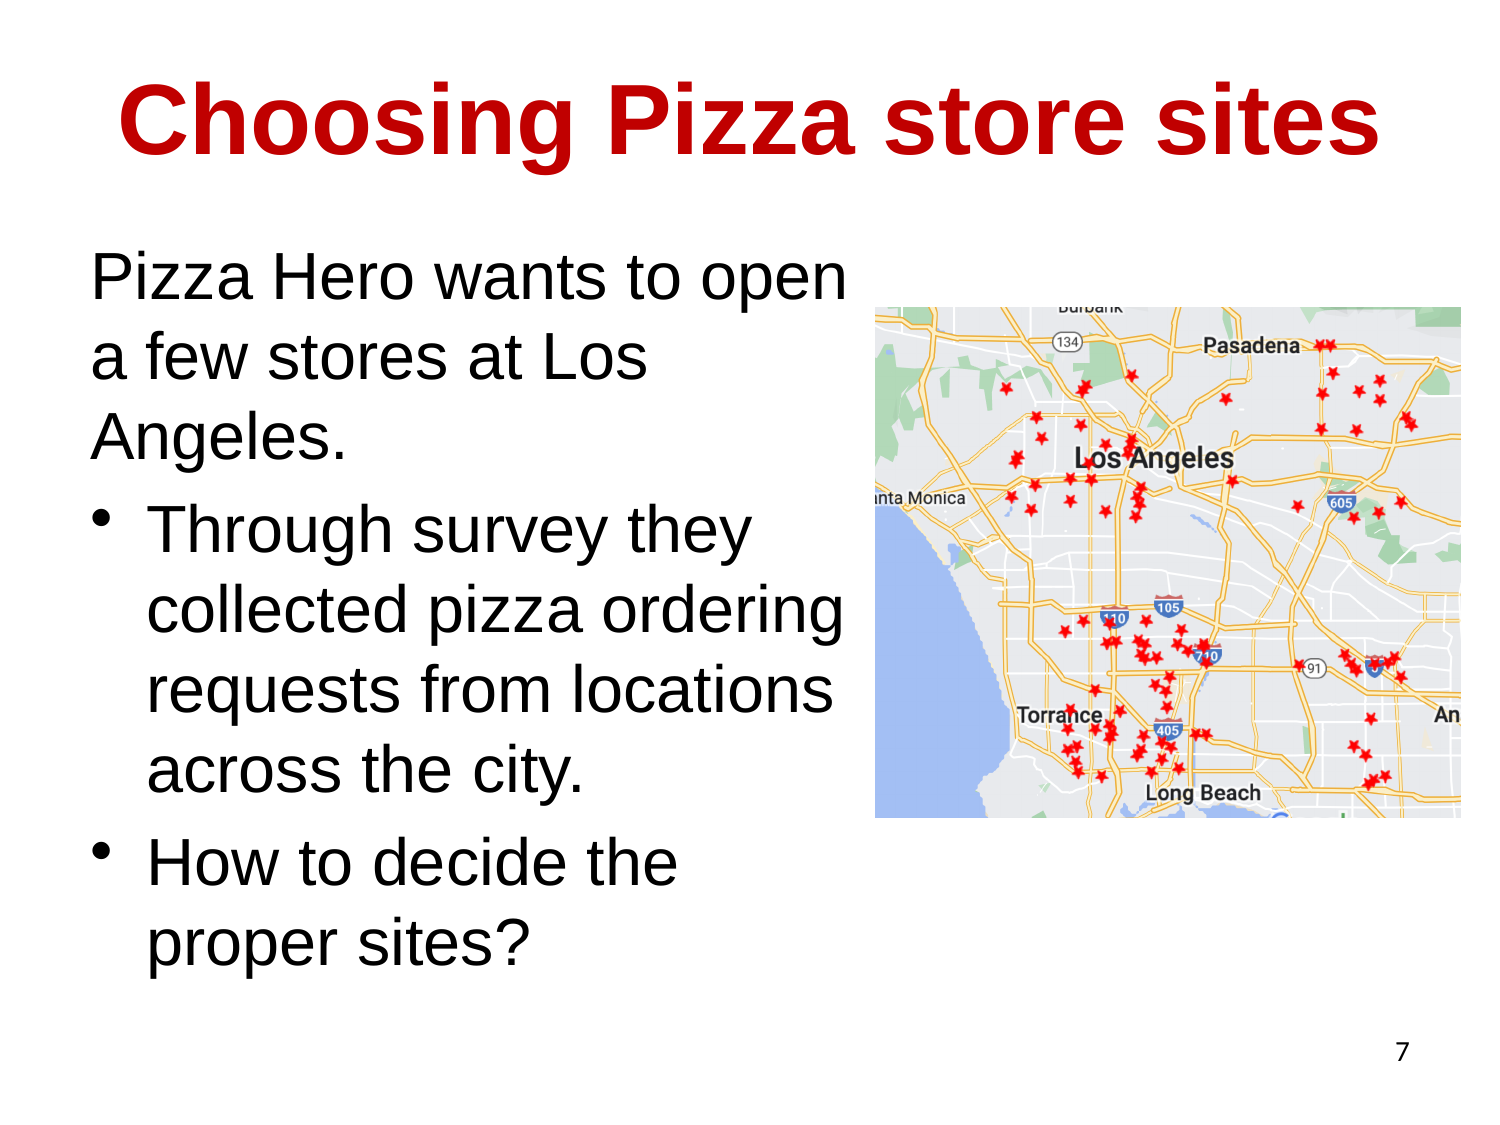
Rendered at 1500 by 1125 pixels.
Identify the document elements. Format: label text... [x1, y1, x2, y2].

list Pizza Hero wants to open a few stores at Los Angeles. Through survey they collected pizza ordering requests from locations across the city. How to decide the proper sites? [74, 224, 876, 1006]
slide_number 7 [1074, 1024, 1426, 1103]
picture [874, 307, 1462, 818]
title Choosing Pizza store sites [0, 17, 1500, 211]
